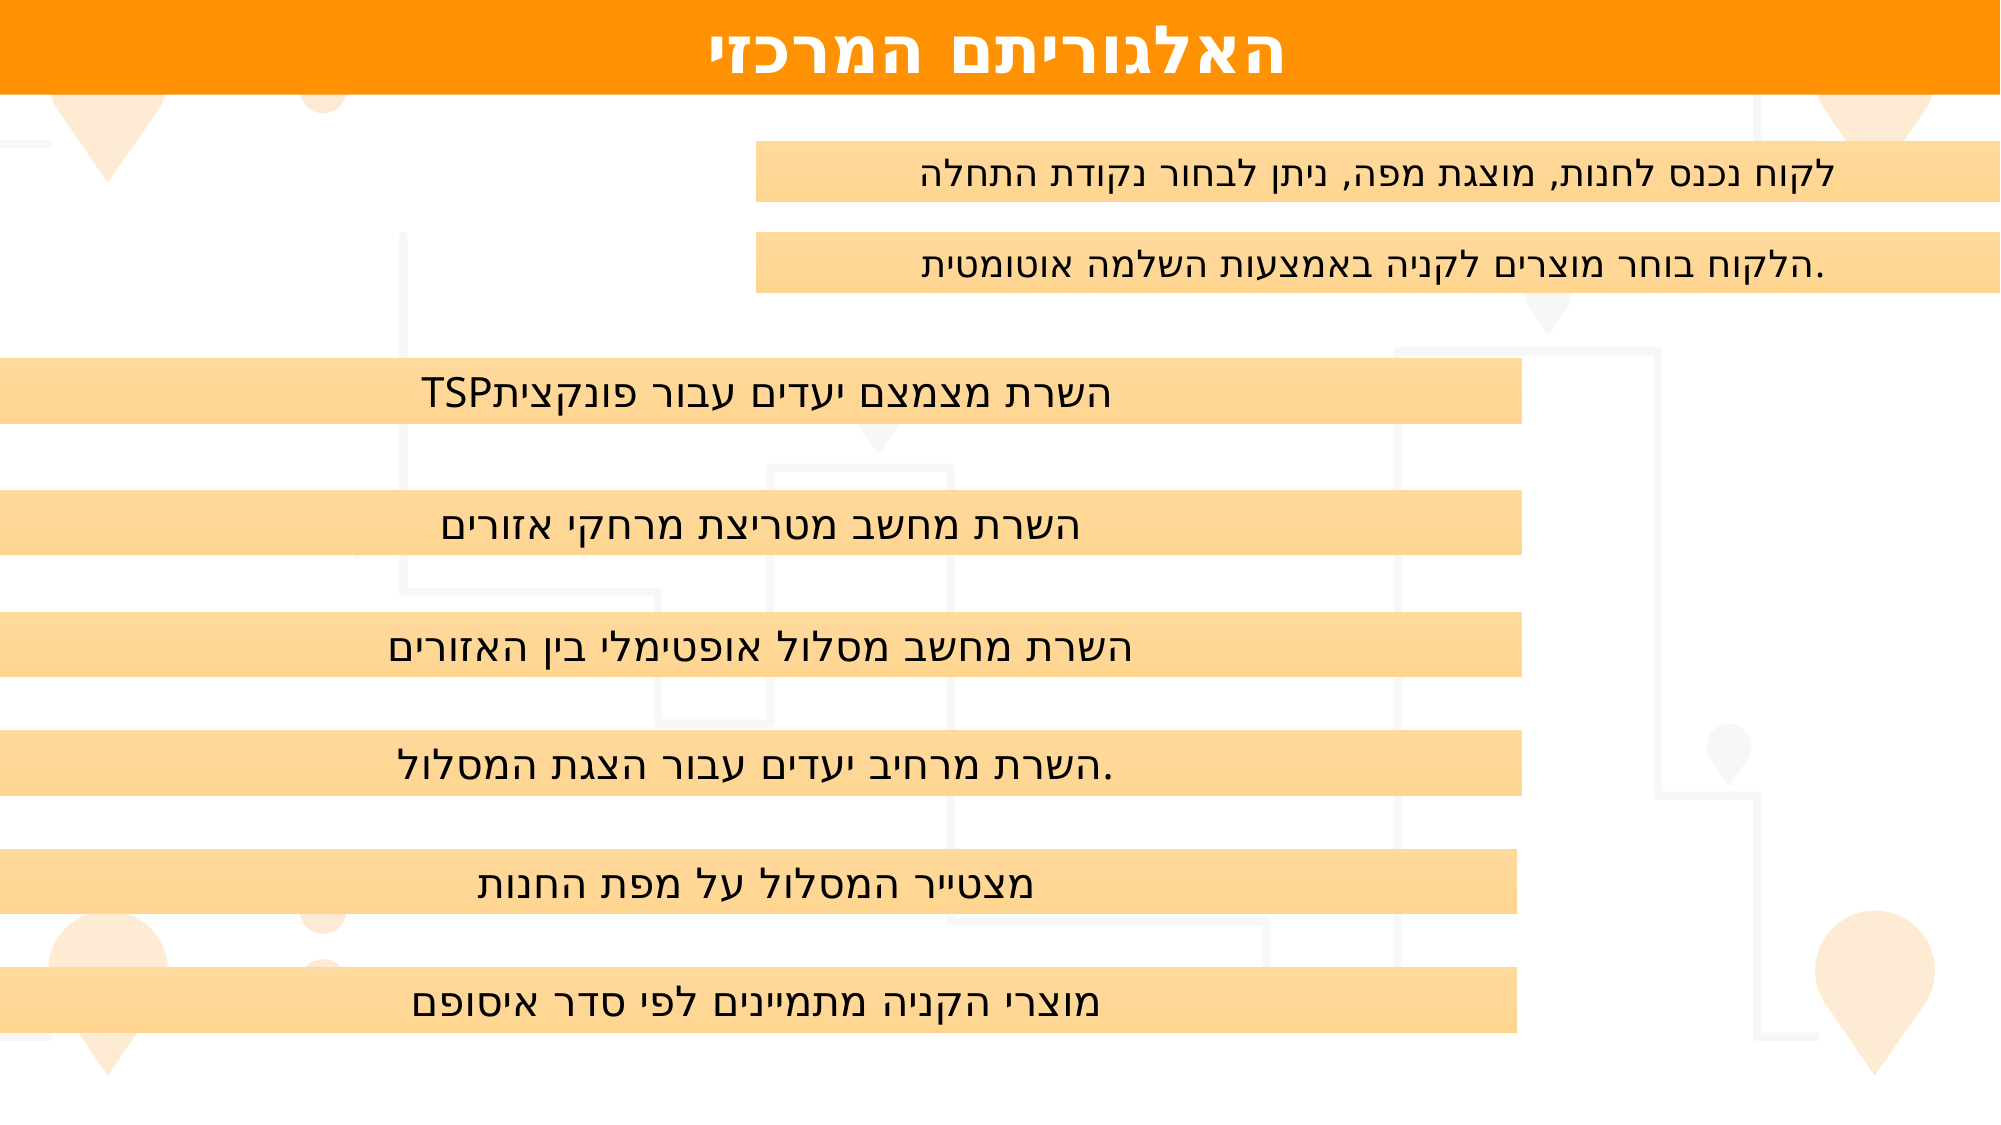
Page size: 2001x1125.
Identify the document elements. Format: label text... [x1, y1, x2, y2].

text_box מצטייר המסלול על מפת החנות [0, 849, 1518, 914]
text_box השרת מחשב מטריצת מרחקי אזורים [0, 490, 1522, 556]
text_box לקוח נכנס לחנות, מוצגת מפה, ניתן לבחור נקודת התחלה [756, 141, 2000, 202]
text_box השרת מחשב מסלול אופטימלי בין האזורים [0, 612, 1522, 677]
text_box מוצרי הקניה מתמיינים לפי סדר איסופם [0, 967, 1518, 1033]
text_box השרת מצמצם יעדים עבור פונקציתTSP [0, 358, 1522, 424]
text_box השרת מרחיב יעדים עבור הצגת המסלול. [0, 730, 1522, 796]
text_box האלגוריתם המרכזי [0, 0, 2000, 95]
text_box הלקוח בוחר מוצרים לקניה באמצעות השלמה אוטומטית. [756, 232, 2000, 293]
